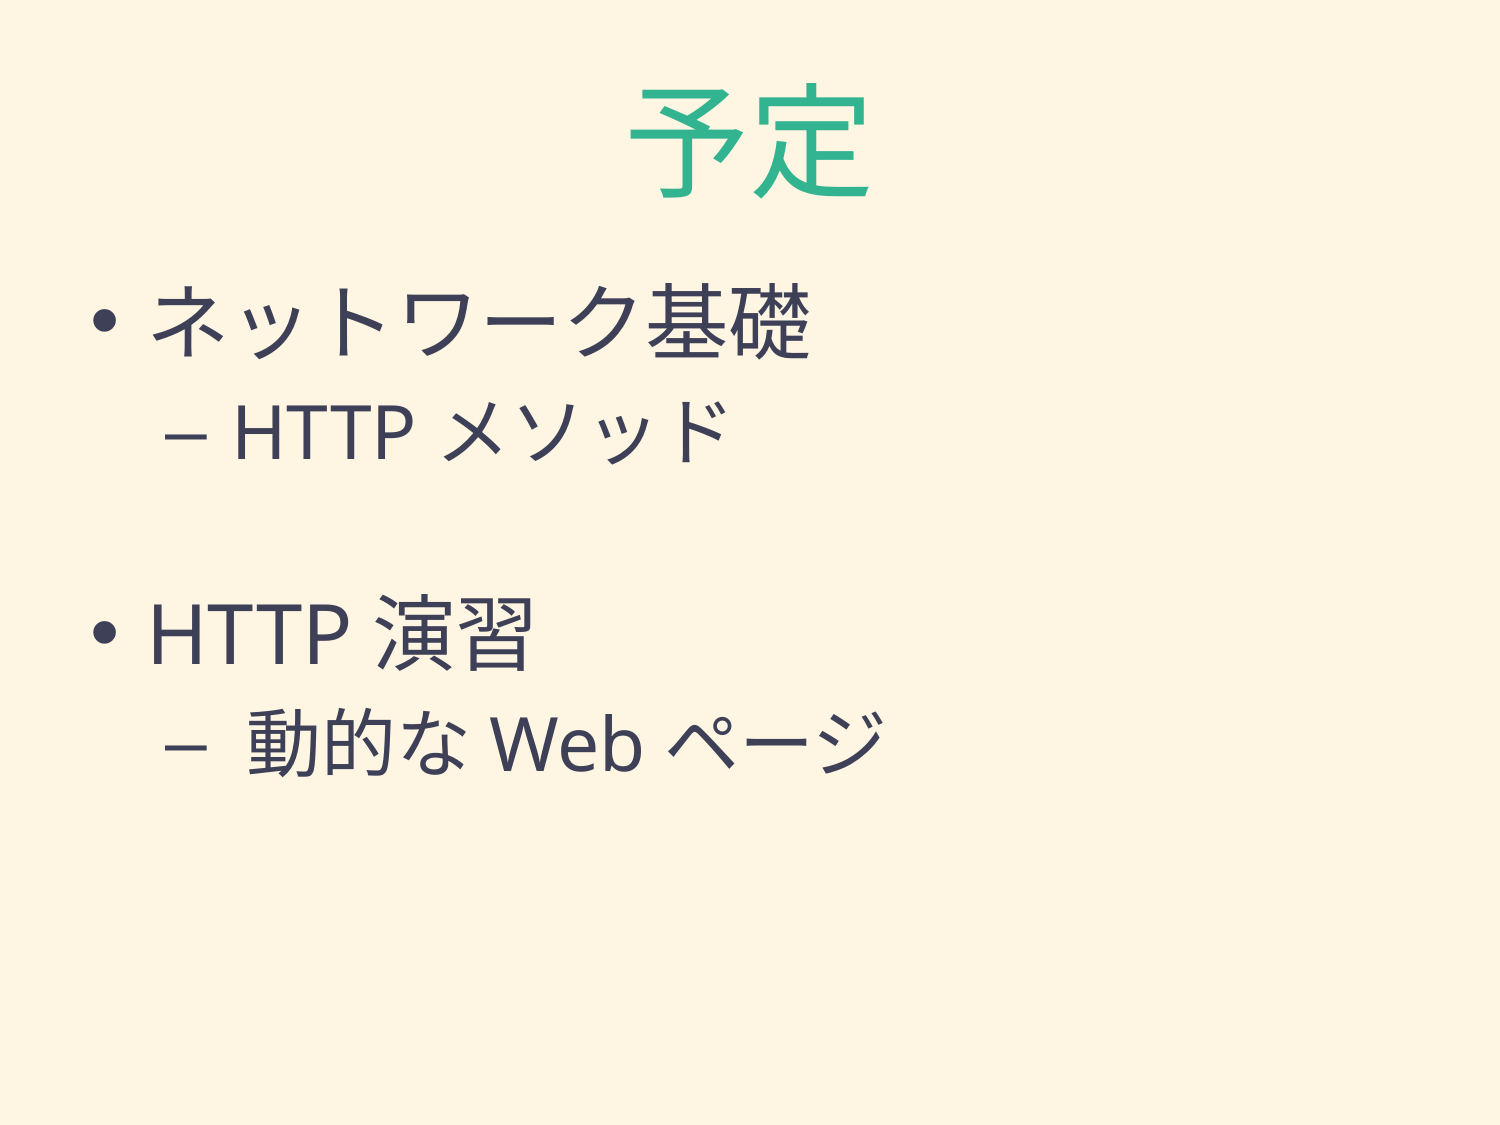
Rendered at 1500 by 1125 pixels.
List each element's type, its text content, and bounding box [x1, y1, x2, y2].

title 予定 [75, 45, 1425, 233]
list ネットワーク基礎 HTTPメソッド HTTP演習 動的なWebページ [75, 262, 1425, 1005]
